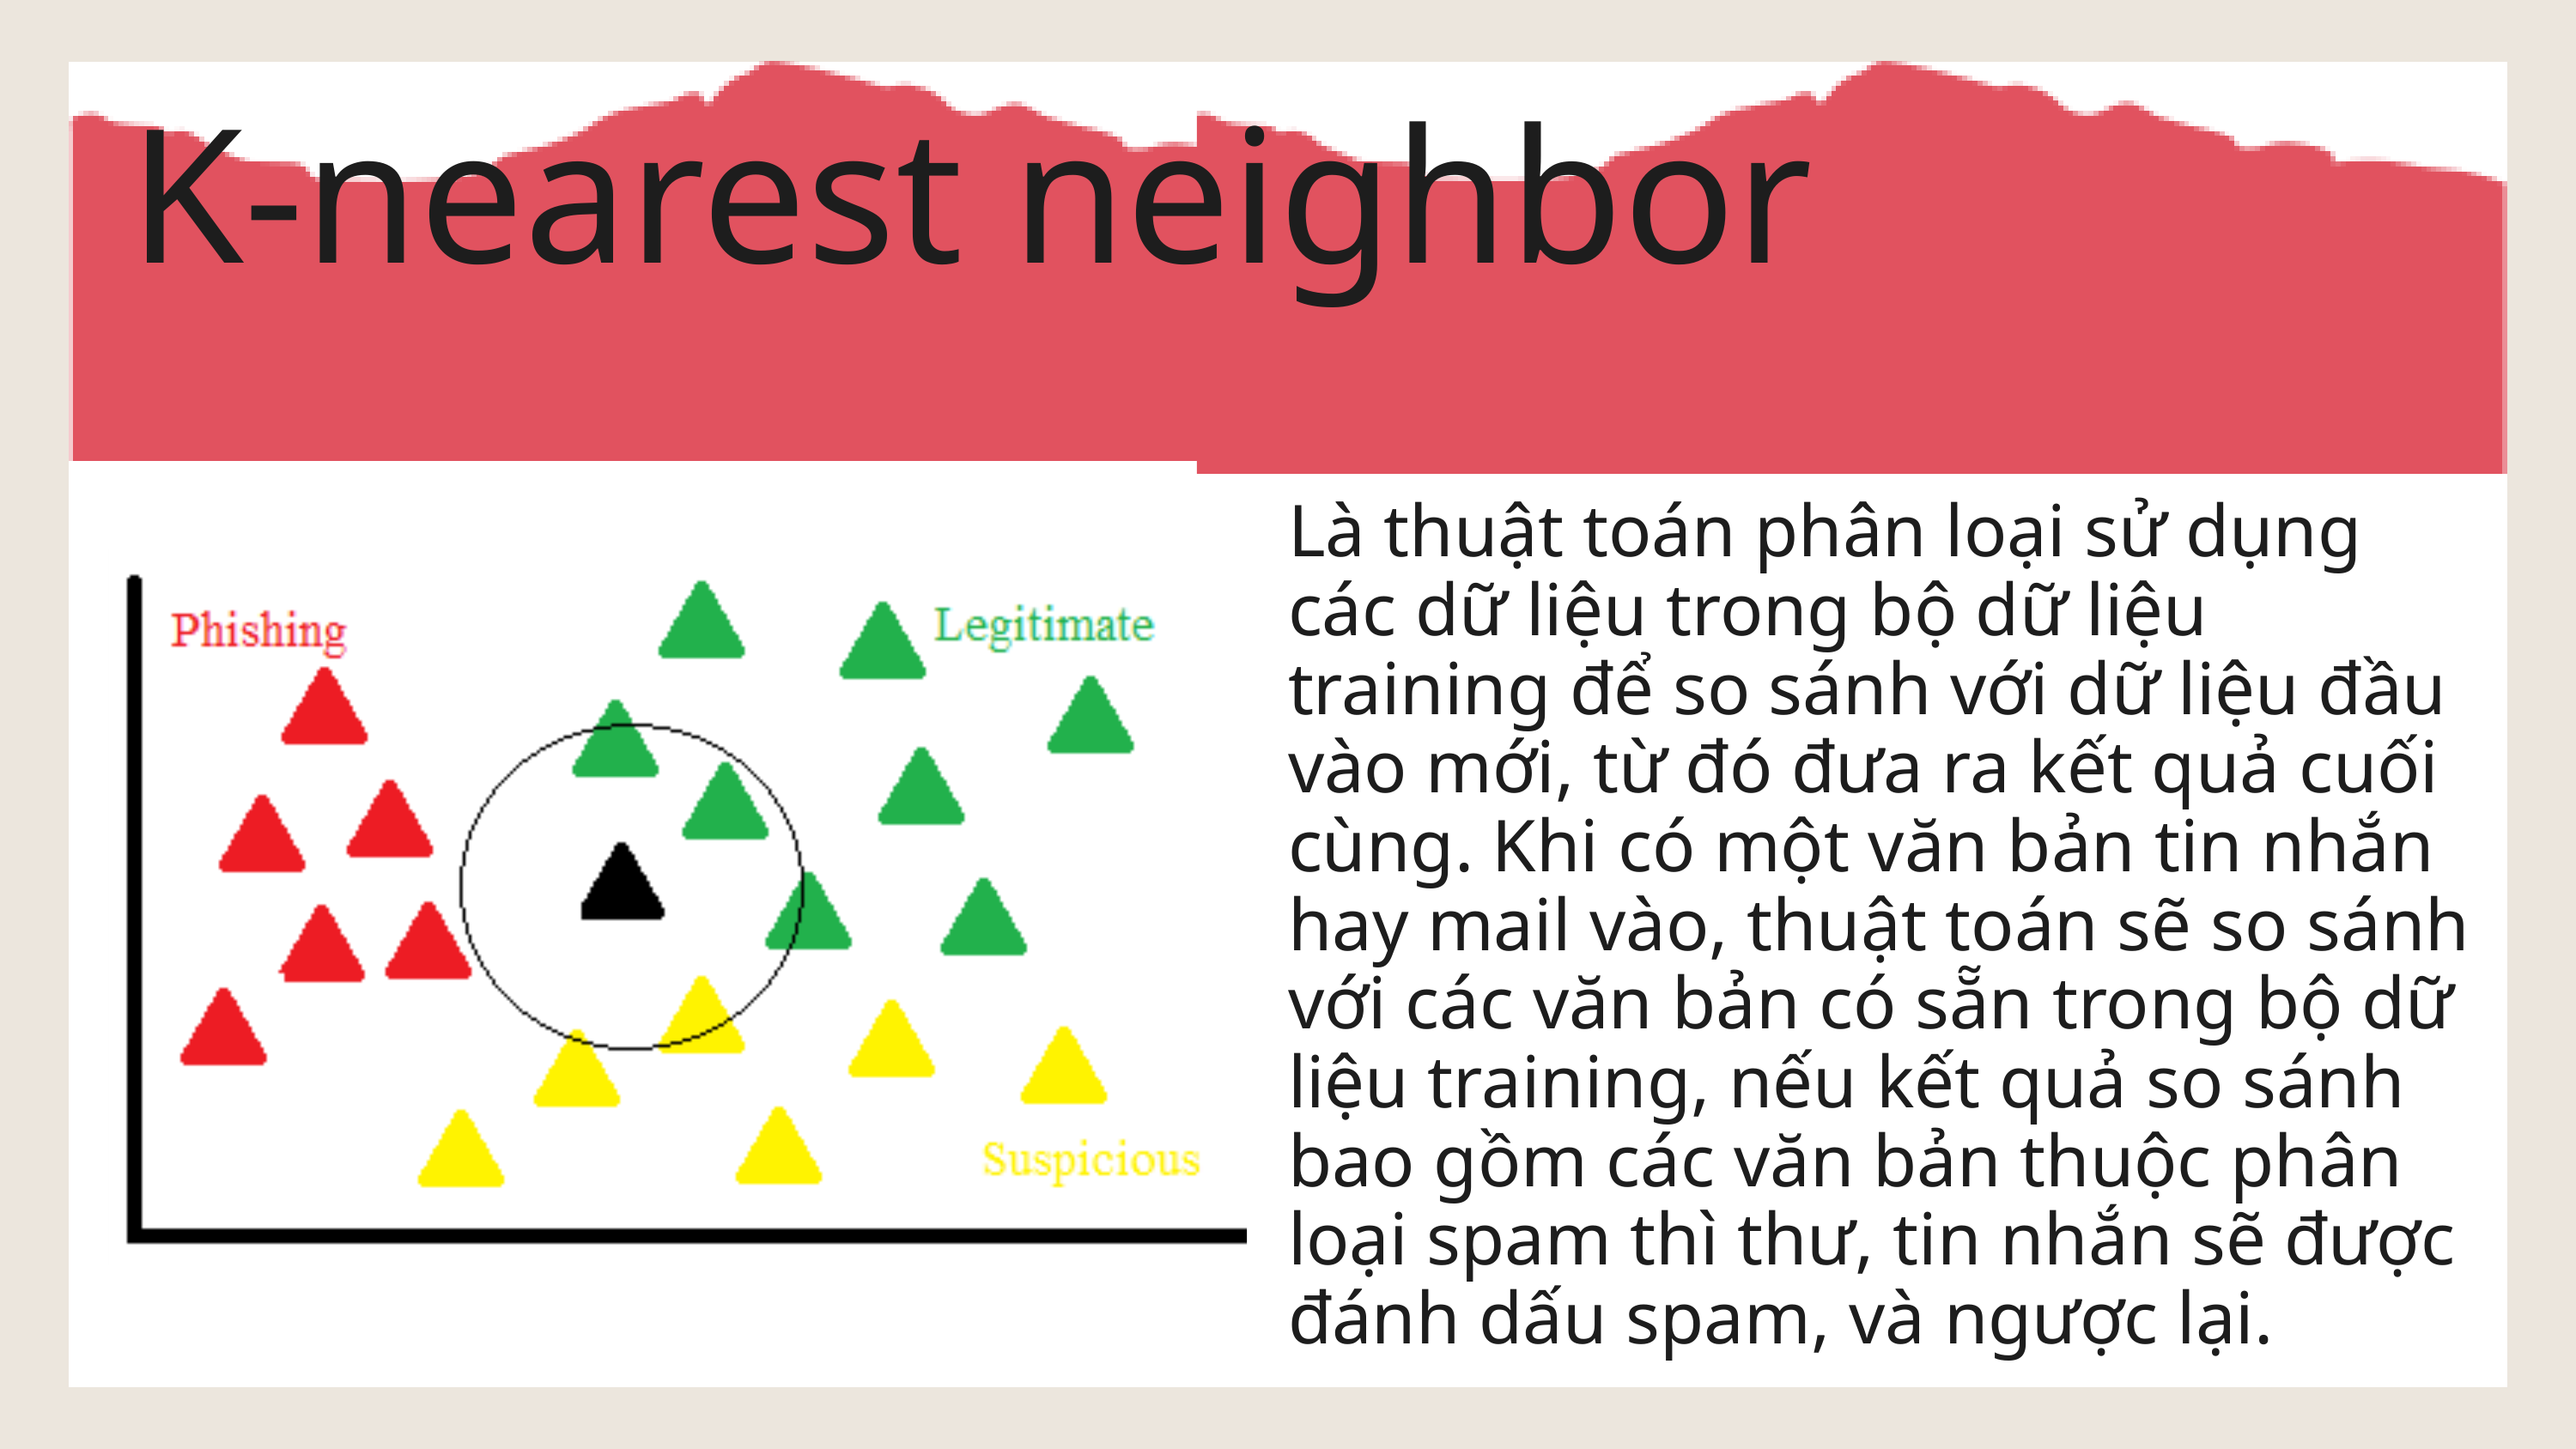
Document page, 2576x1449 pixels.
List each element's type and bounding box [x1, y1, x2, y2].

text_box [68, 61, 2508, 1388]
